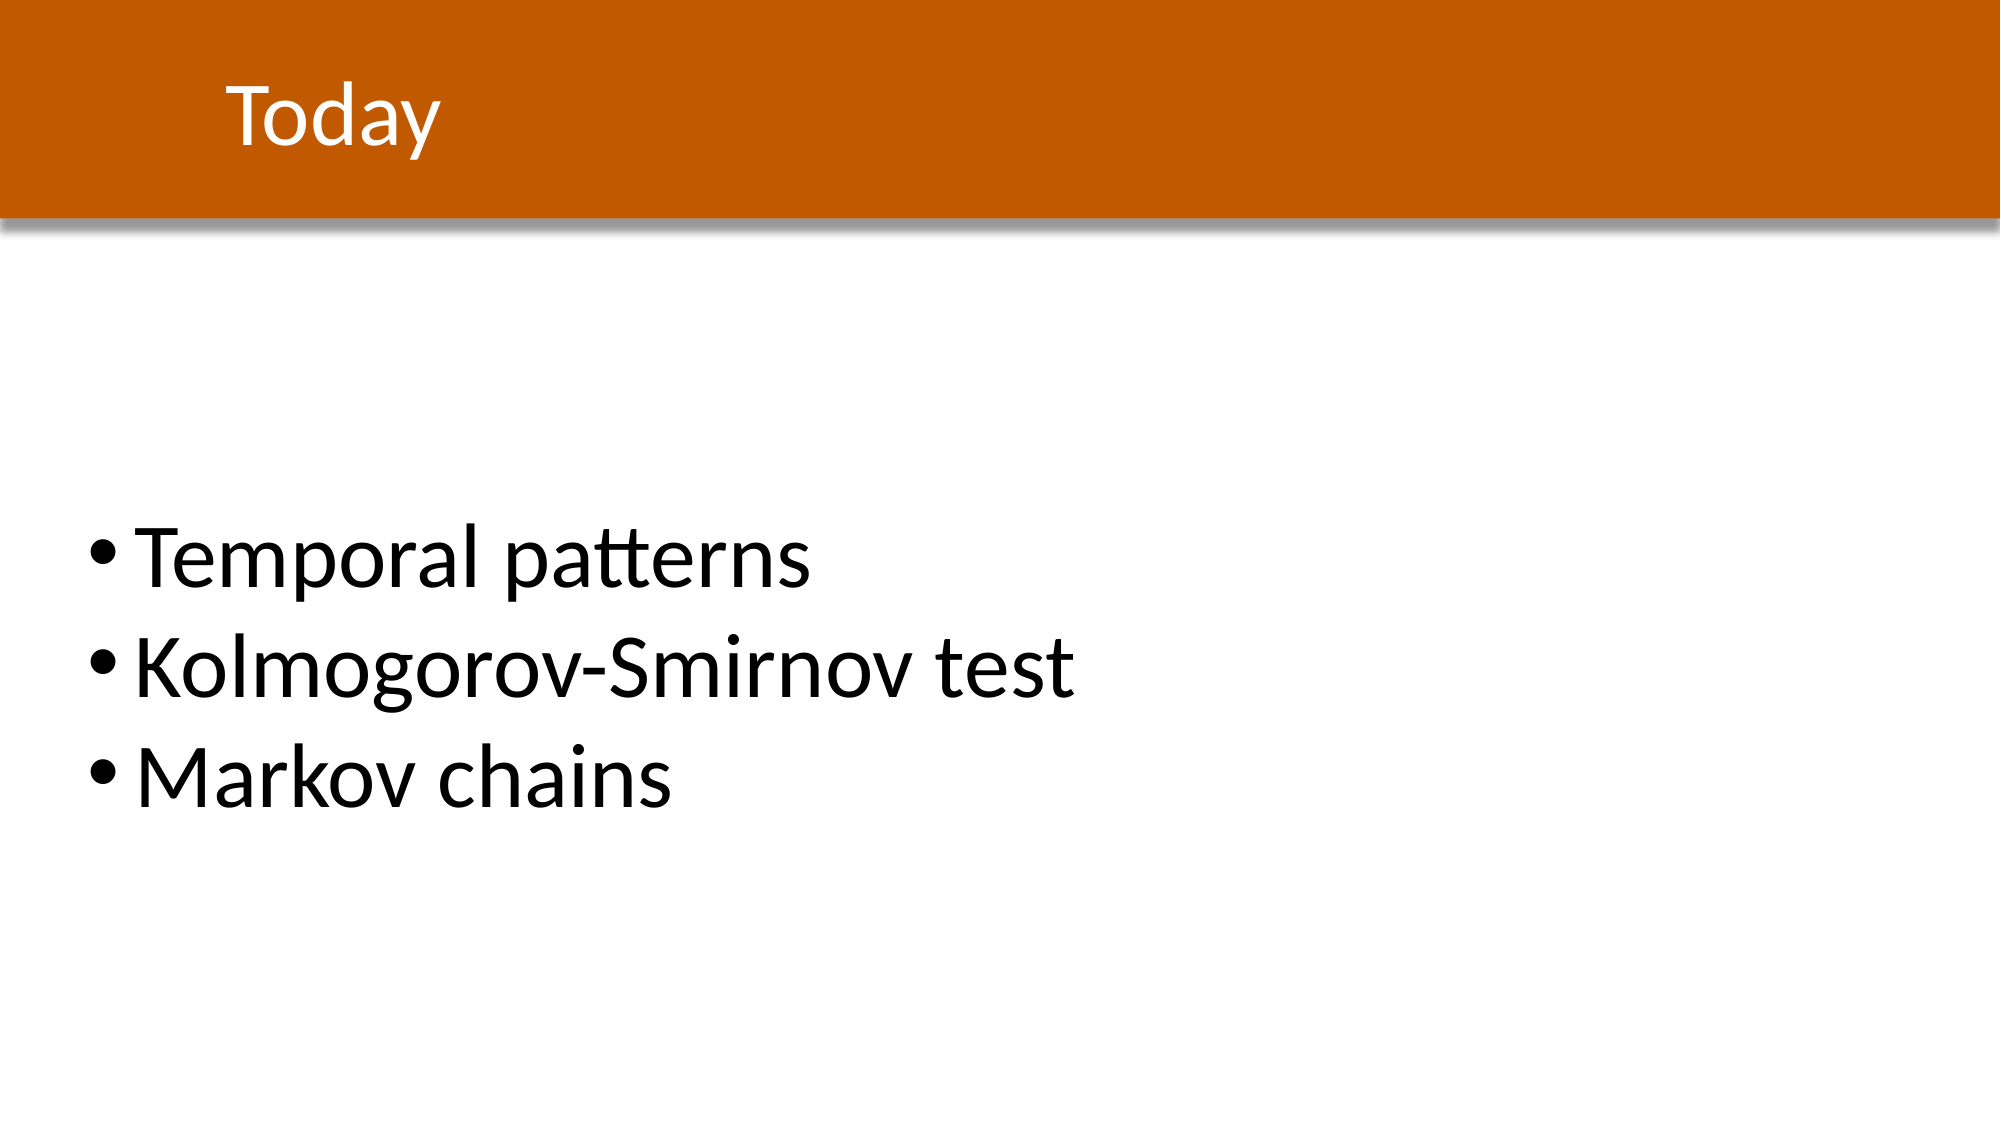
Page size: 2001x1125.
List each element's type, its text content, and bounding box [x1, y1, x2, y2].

text_box [0, 0, 2000, 219]
text_box Today [210, 17, 2000, 201]
text_box Temporal patterns Kolmogorov-Smirnov test Markov chains [73, 488, 1092, 833]
